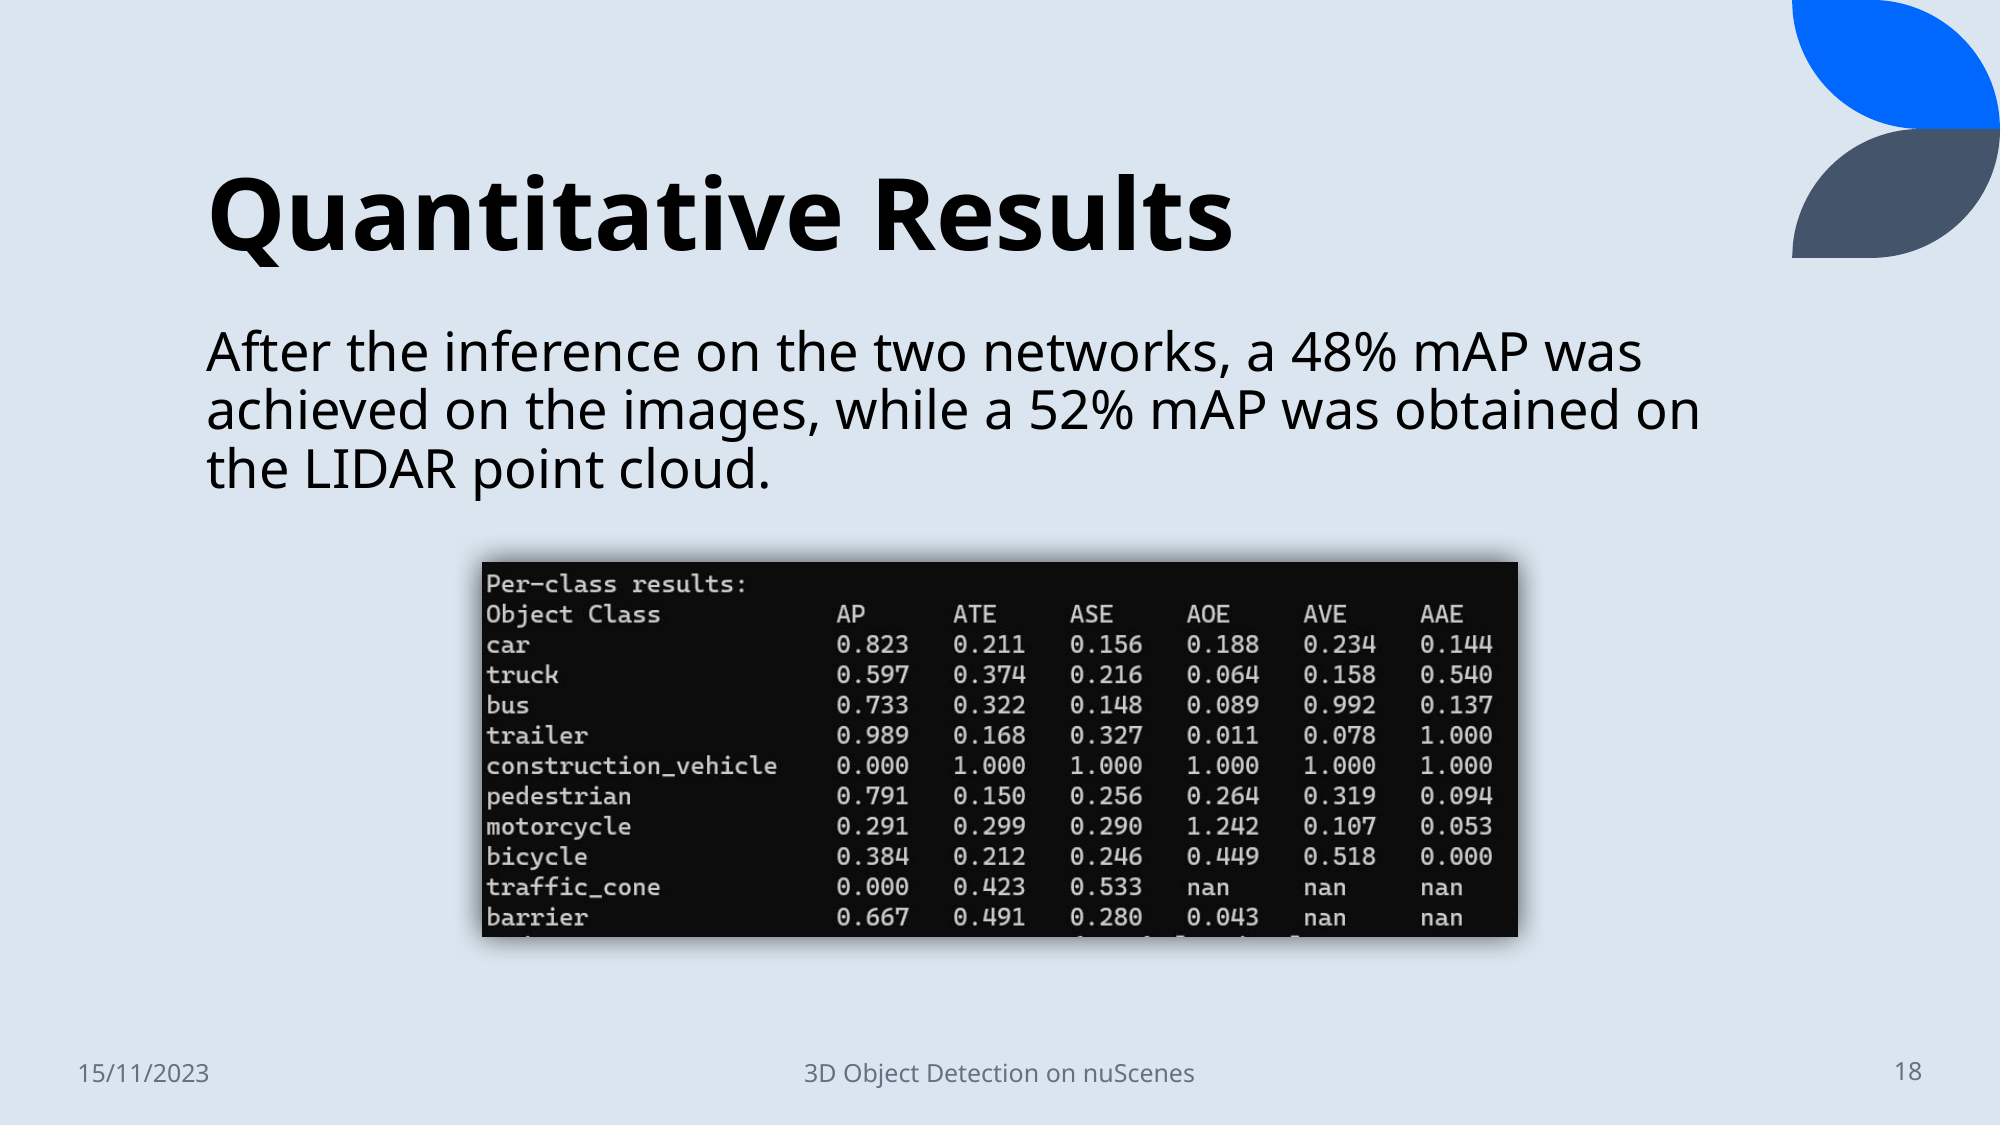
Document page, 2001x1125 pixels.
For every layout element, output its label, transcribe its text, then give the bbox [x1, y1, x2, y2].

list After the inference on the two networks, a 48% mAP was achieved on the images, while a 52% mAP was obtained on the LIDAR point cloud. [191, 317, 1796, 1006]
title Quantitative Results [191, 22, 1796, 280]
picture [482, 562, 1518, 937]
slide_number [62, 1042, 342, 1103]
slide_number 18 [1665, 1042, 1938, 1103]
footer 3D Object Detection on nuScenes [662, 1042, 1338, 1103]
